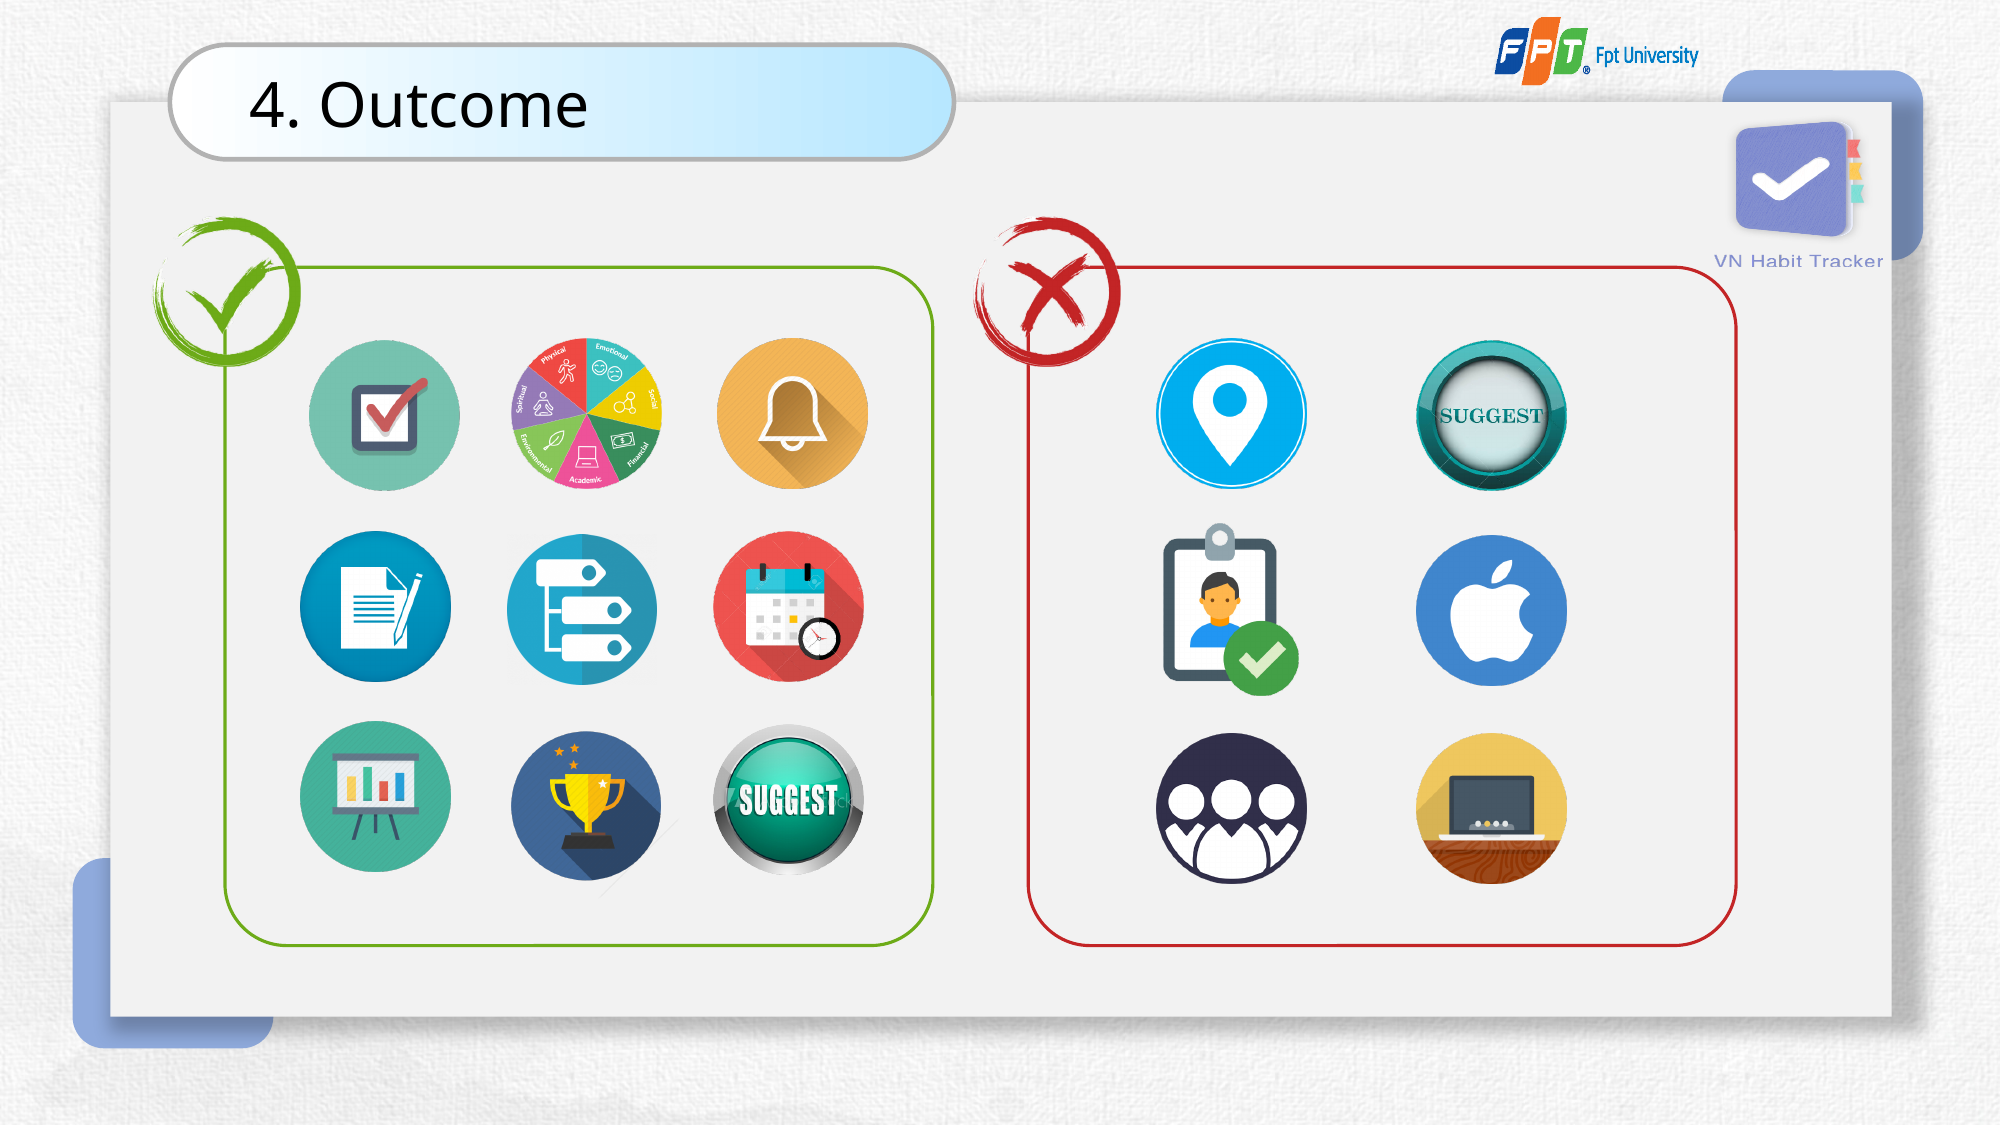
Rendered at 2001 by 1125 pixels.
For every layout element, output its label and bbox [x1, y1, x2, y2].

picture [0, 0, 2000, 1125]
text_box [151, 216, 933, 946]
